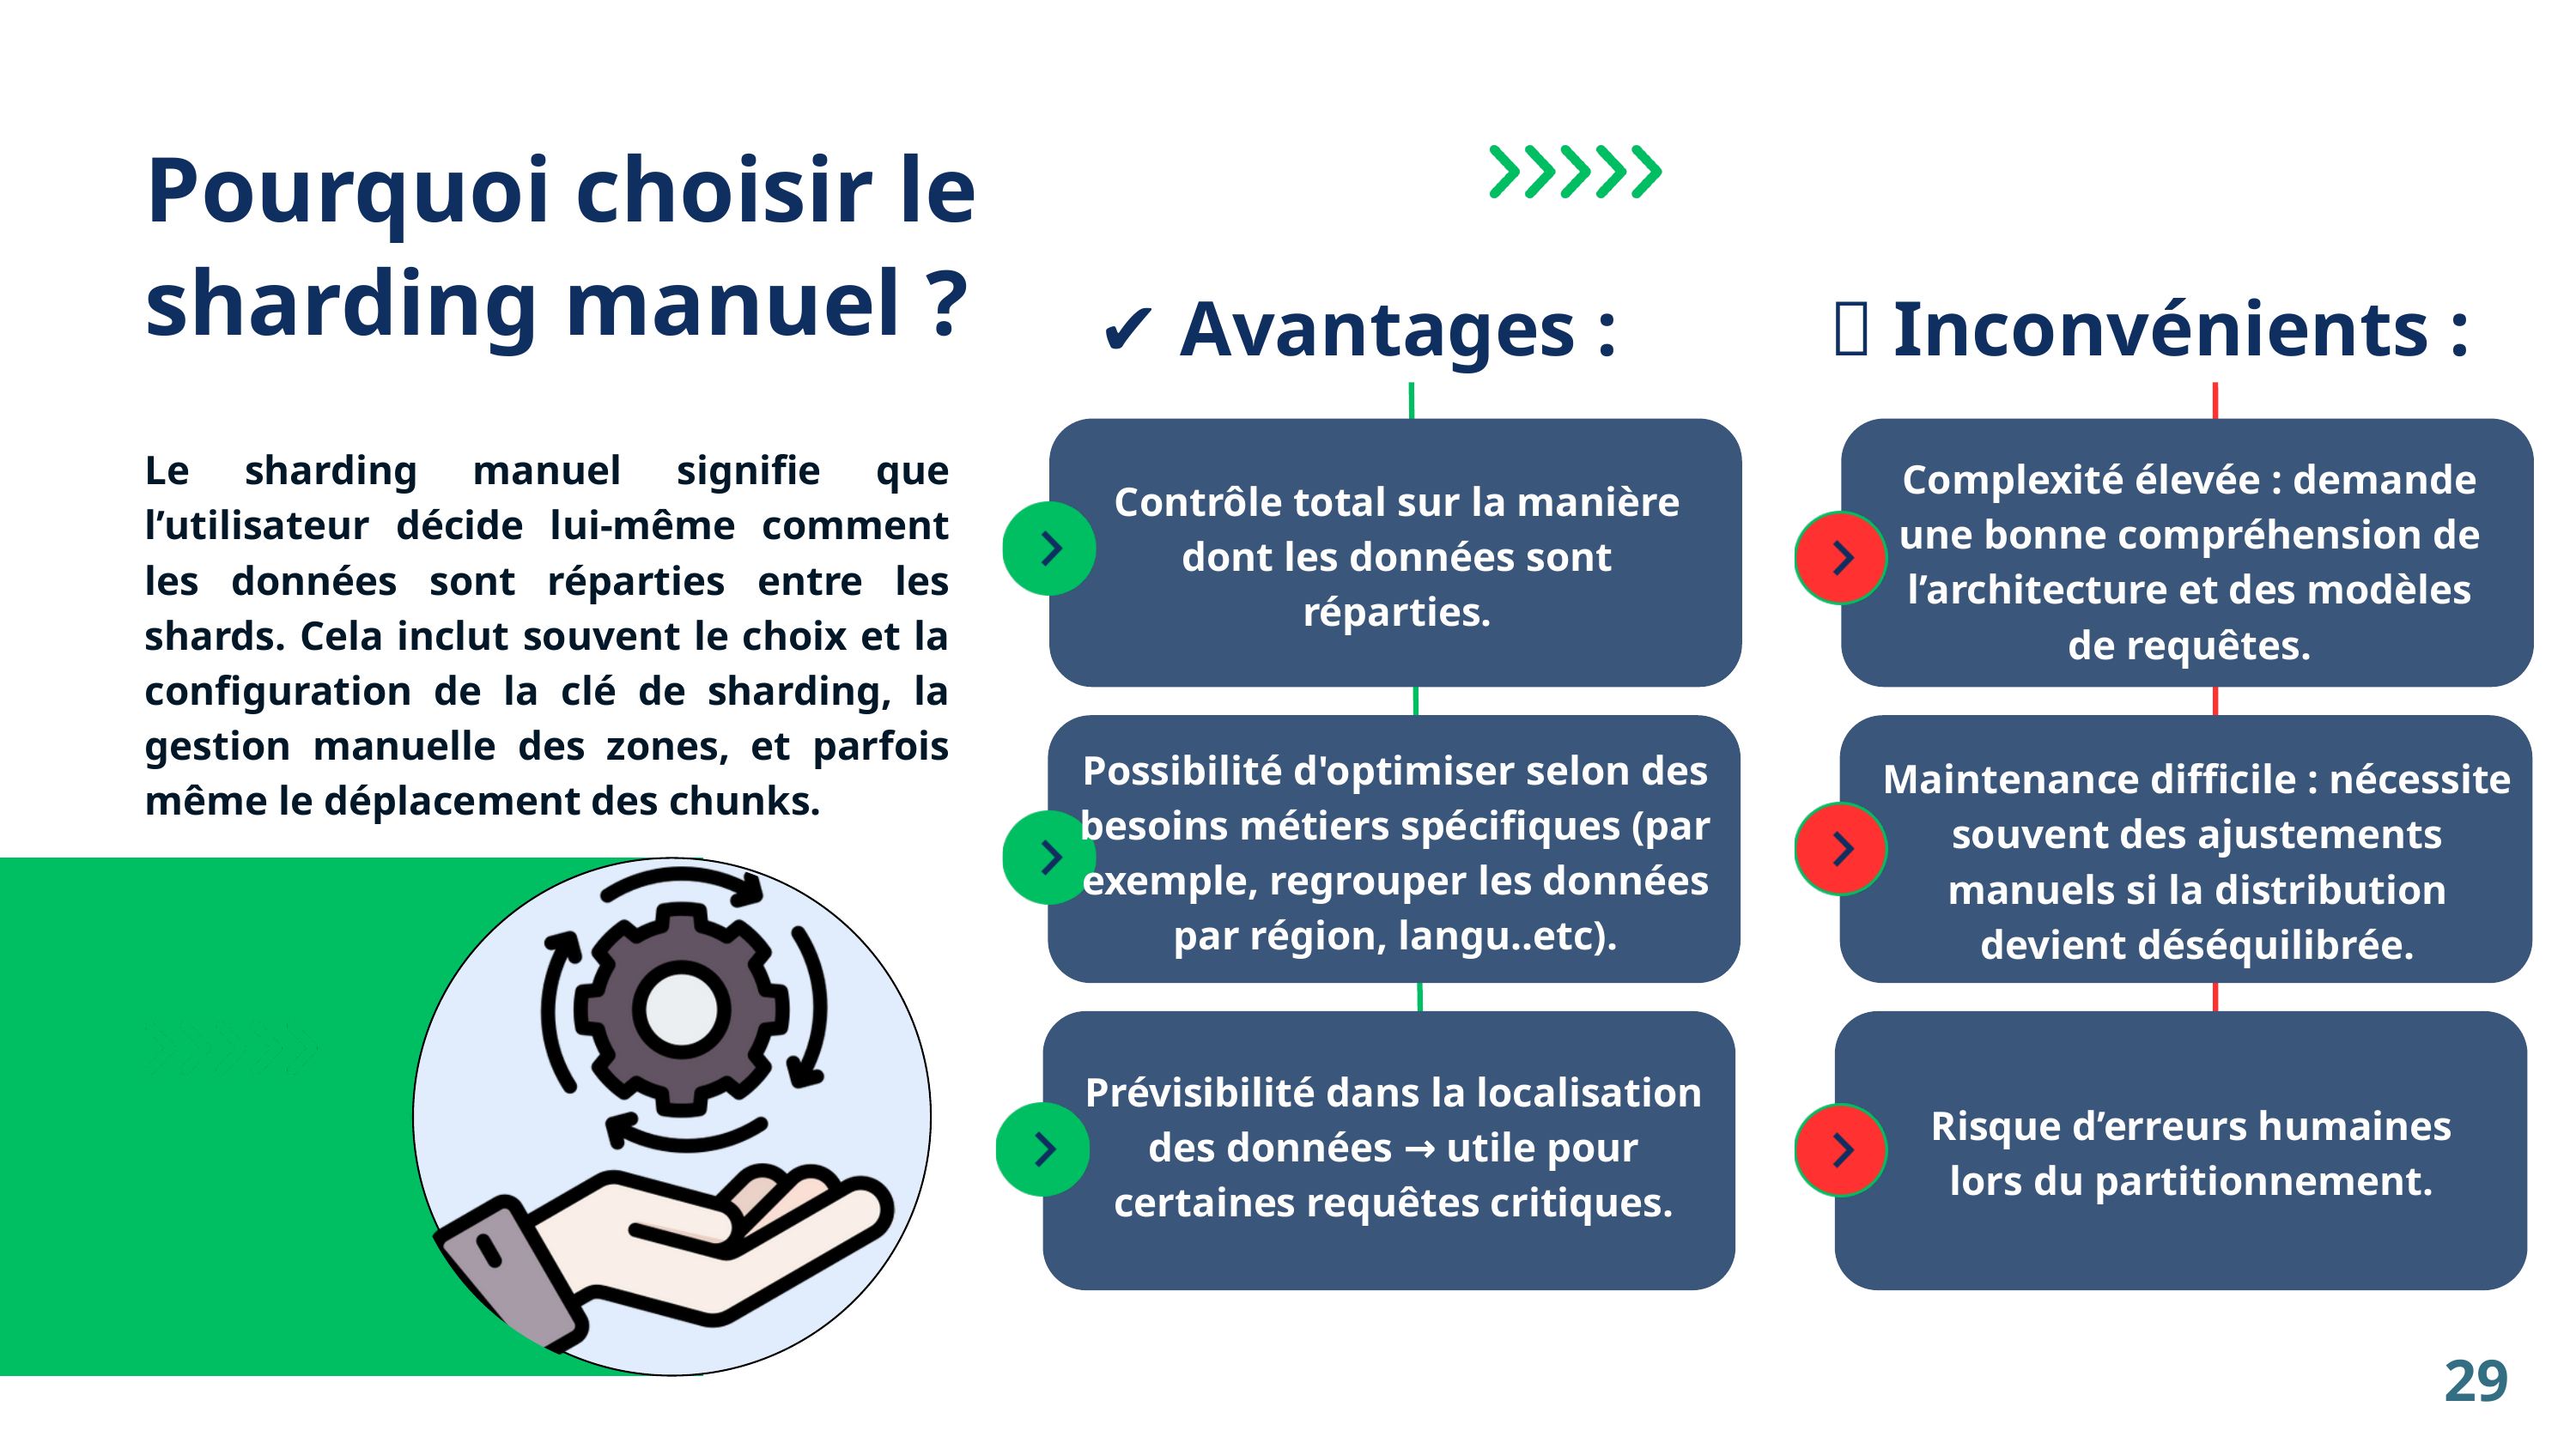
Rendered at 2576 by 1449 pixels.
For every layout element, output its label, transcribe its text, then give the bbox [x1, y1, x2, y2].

text_box ✔️ Avantages : [1071, 275, 1646, 371]
text_box [1002, 501, 1044, 596]
text_box [1794, 511, 1836, 606]
text_box [1794, 802, 1835, 896]
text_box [1048, 714, 1741, 984]
text_box [995, 1102, 1038, 1197]
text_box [403, 858, 921, 1376]
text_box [1839, 714, 2533, 984]
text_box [1042, 1010, 1736, 1291]
text_box Le sharding manuel signifie que l’utilisateur décide lui-même comment les données sont réparties entre les shards. Cela inclut souvent le choix et la configuration de la clé de sharding, la gestion manuelle des zones, et parfois même le déplacement des chunks. [144, 437, 951, 823]
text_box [923, 858, 932, 1376]
text_box [1002, 810, 1043, 906]
text_box Pourquoi choisir le sharding manuel ? [144, 125, 1043, 354]
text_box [1841, 418, 2535, 688]
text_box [0, 858, 400, 1376]
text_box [1048, 418, 1742, 688]
slide_number 29 [2221, 1357, 2523, 1410]
text_box [1489, 144, 1662, 198]
text_box [1794, 1103, 1830, 1197]
text_box ❌ Inconvénients : [1797, 275, 2503, 371]
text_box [1834, 1010, 2528, 1291]
